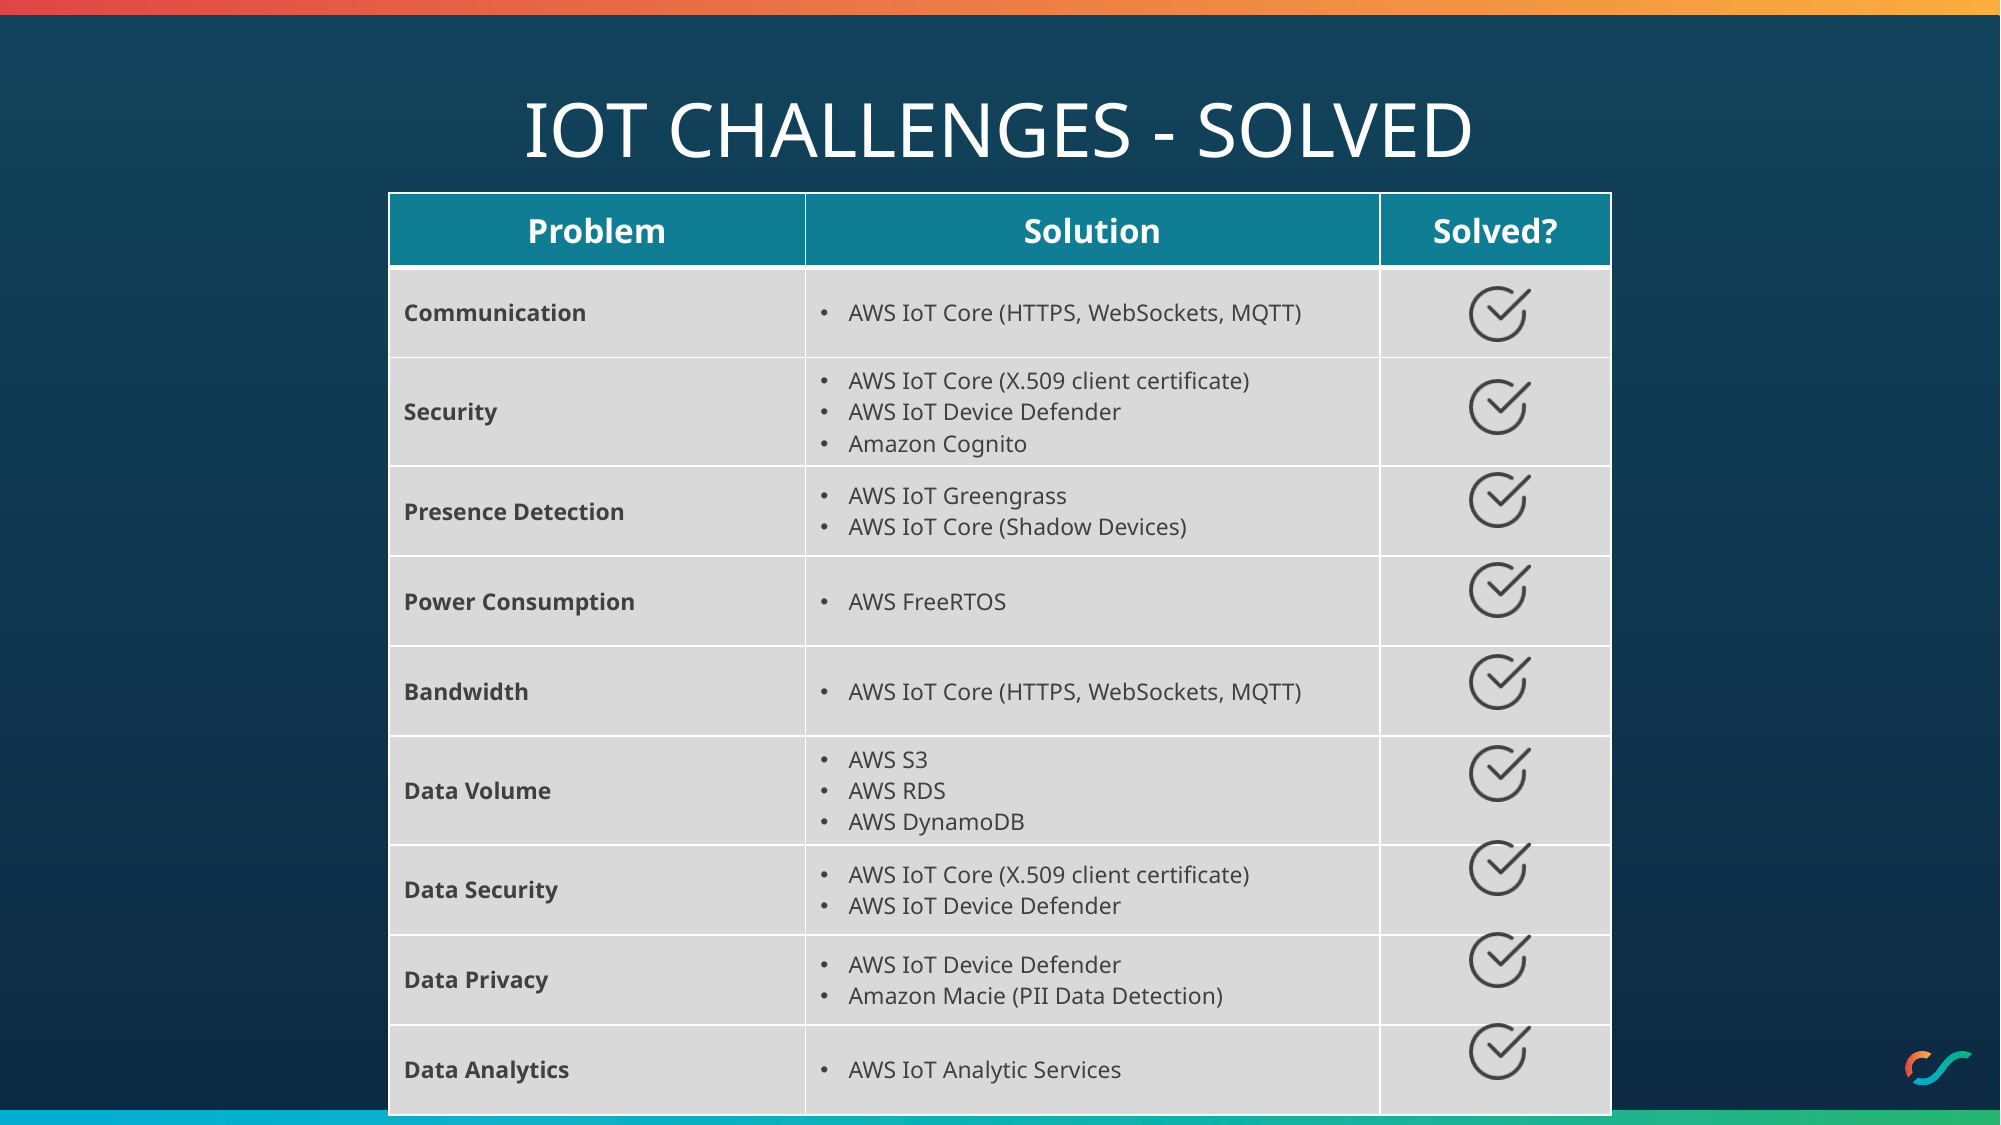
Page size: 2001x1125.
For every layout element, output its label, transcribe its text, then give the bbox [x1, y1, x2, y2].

title IoT Challenges - SOLVED [137, 66, 1863, 201]
table_cell Bandwidth [390, 647, 805, 735]
picture [1468, 654, 1531, 710]
table_cell AWS IoT Device Defender Amazon Macie (PII Data Detection) [806, 936, 1379, 1024]
table_cell [1381, 358, 1610, 465]
picture [1468, 745, 1531, 802]
table_cell Data Privacy [390, 936, 805, 1024]
picture [0, 1110, 2000, 1125]
table_cell Power Consumption [390, 557, 805, 645]
table_header Solution [806, 194, 1379, 265]
table_cell AWS IoT Greengrass AWS IoT Core (Shadow Devices) [806, 467, 1379, 555]
table_cell [1381, 846, 1610, 934]
table_cell AWS IoT Core (HTTPS, WebSockets, MQTT) [806, 647, 1379, 735]
table_cell [1381, 647, 1610, 735]
table_header Solved? [1381, 194, 1610, 265]
table_cell AWS S3 AWS RDS AWS DynamoDB [806, 737, 1379, 844]
table_cell [1381, 737, 1610, 844]
picture [1896, 1041, 1982, 1095]
table_cell Data Volume [390, 737, 805, 844]
table_cell Security [390, 358, 805, 465]
picture [1468, 286, 1531, 342]
table_cell Presence Detection [390, 467, 805, 555]
table_cell [1381, 557, 1610, 645]
picture [1468, 1023, 1531, 1080]
table_cell [1381, 936, 1610, 1024]
picture [1468, 562, 1531, 618]
table_cell [1381, 467, 1610, 555]
table_header Problem [390, 194, 805, 265]
picture [0, 0, 2000, 16]
picture [1468, 379, 1531, 435]
picture [1468, 472, 1531, 528]
table_cell [1381, 1026, 1610, 1114]
table_cell AWS FreeRTOS [806, 557, 1379, 645]
picture [1468, 840, 1531, 896]
table_cell Data Analytics [390, 1026, 805, 1114]
table_cell AWS IoT Core (X.509 client certificate) AWS IoT Device Defender [806, 846, 1379, 934]
table_cell AWS IoT Core (HTTPS, WebSockets, MQTT) [806, 270, 1379, 357]
table_cell Data Security [390, 846, 805, 934]
table_cell AWS IoT Analytic Services [806, 1026, 1379, 1114]
table_cell [1381, 270, 1610, 357]
picture [1468, 931, 1531, 988]
table_cell AWS IoT Core (X.509 client certificate) AWS IoT Device Defender Amazon Cognito [806, 358, 1379, 465]
table_cell Communication [390, 270, 805, 357]
